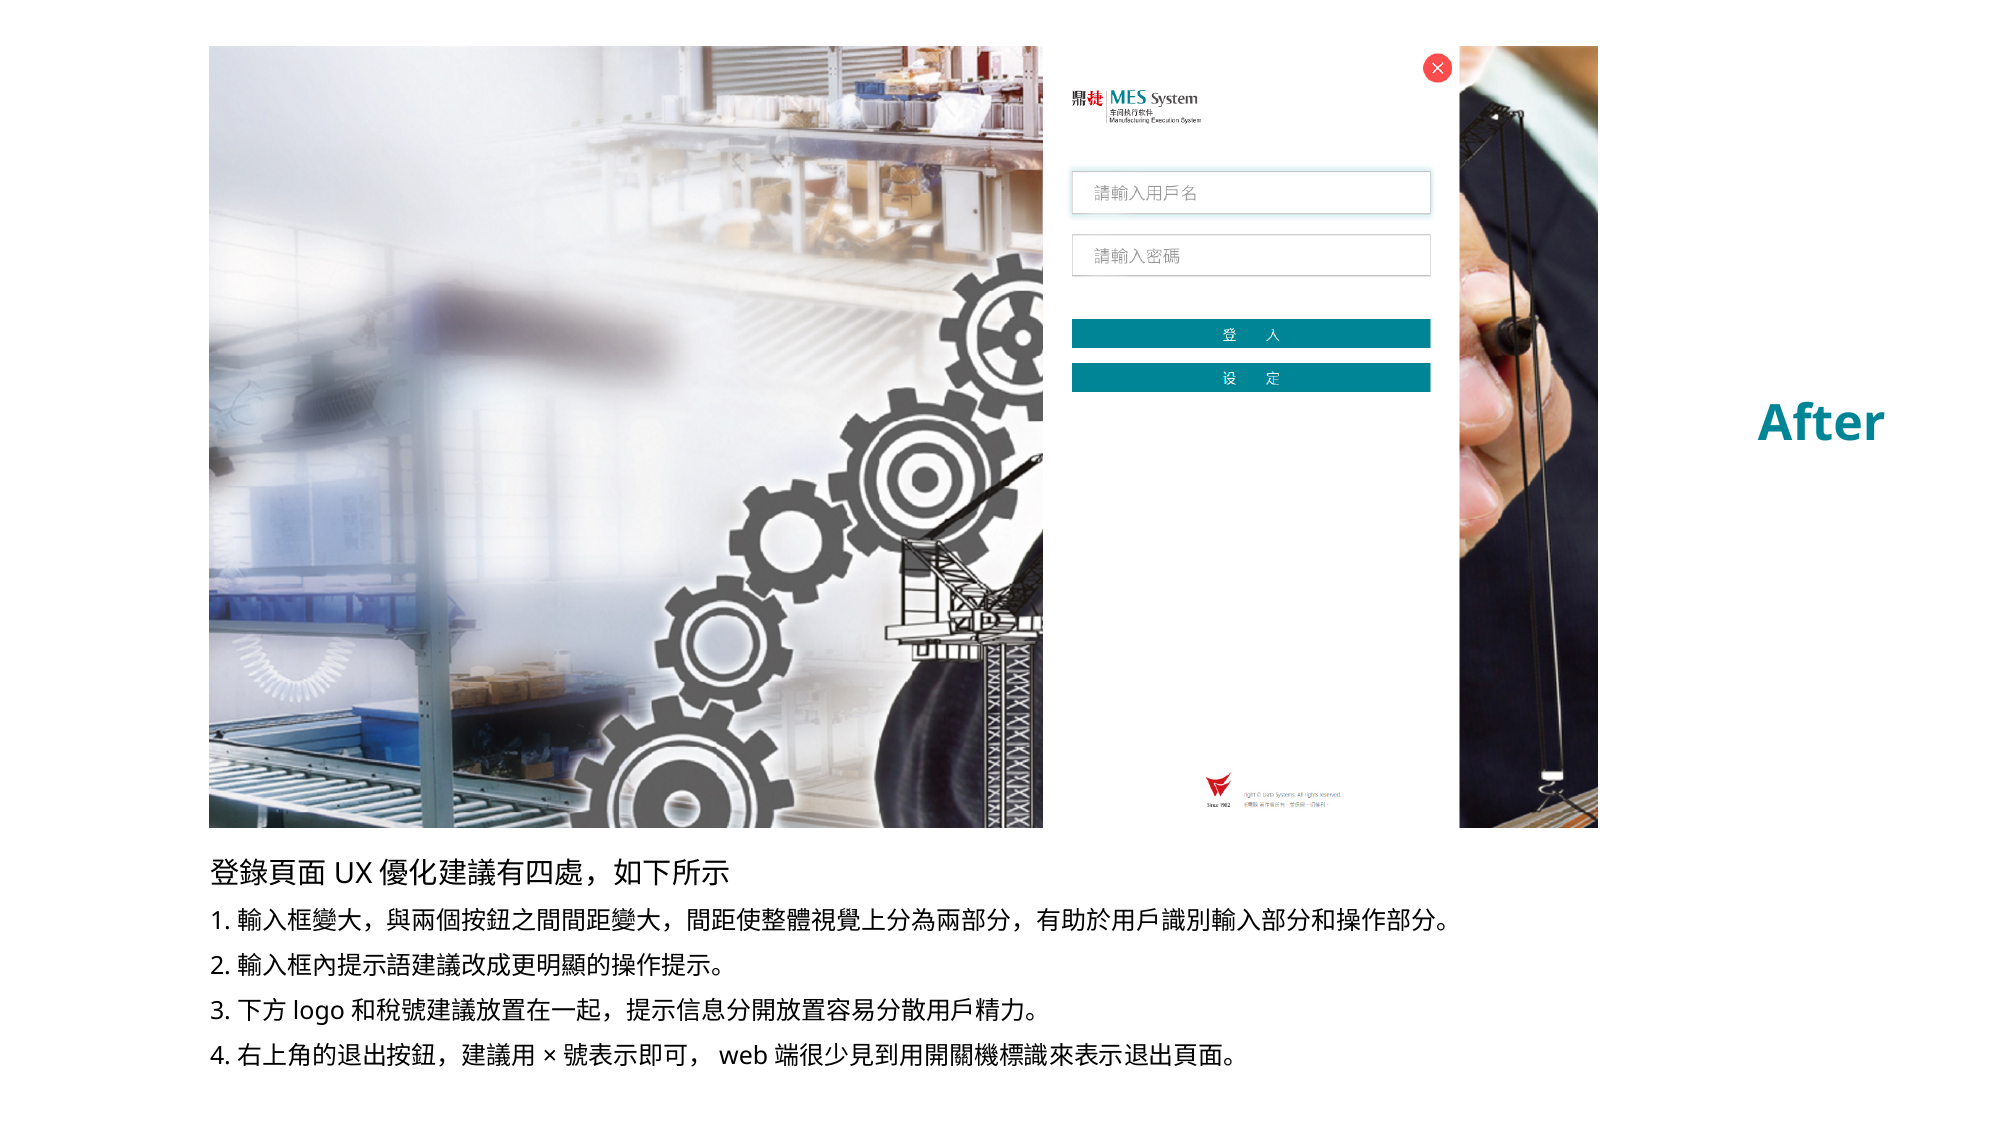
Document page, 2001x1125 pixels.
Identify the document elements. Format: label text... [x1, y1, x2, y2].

text_box 登錄頁面UX優化建議有四處，如下所示 1.輸入框變大，與兩個按鈕之間間距變大，間距使整體視覺上分為兩部分，有助於用戶識別輸入部分和操作部分。 2.輸入框內提示語建議改成更明顯的操作提示。 3.下方logo和稅號建議放置在一起，提示信息分開放置容易分散用戶精力。 4.右上角的退出按鈕，建議用×號表示即可，web端很少見到用開關機標識來表示退出頁面。 [195, 847, 1805, 1077]
picture [209, 45, 1598, 828]
text_box After [1743, 383, 1922, 458]
